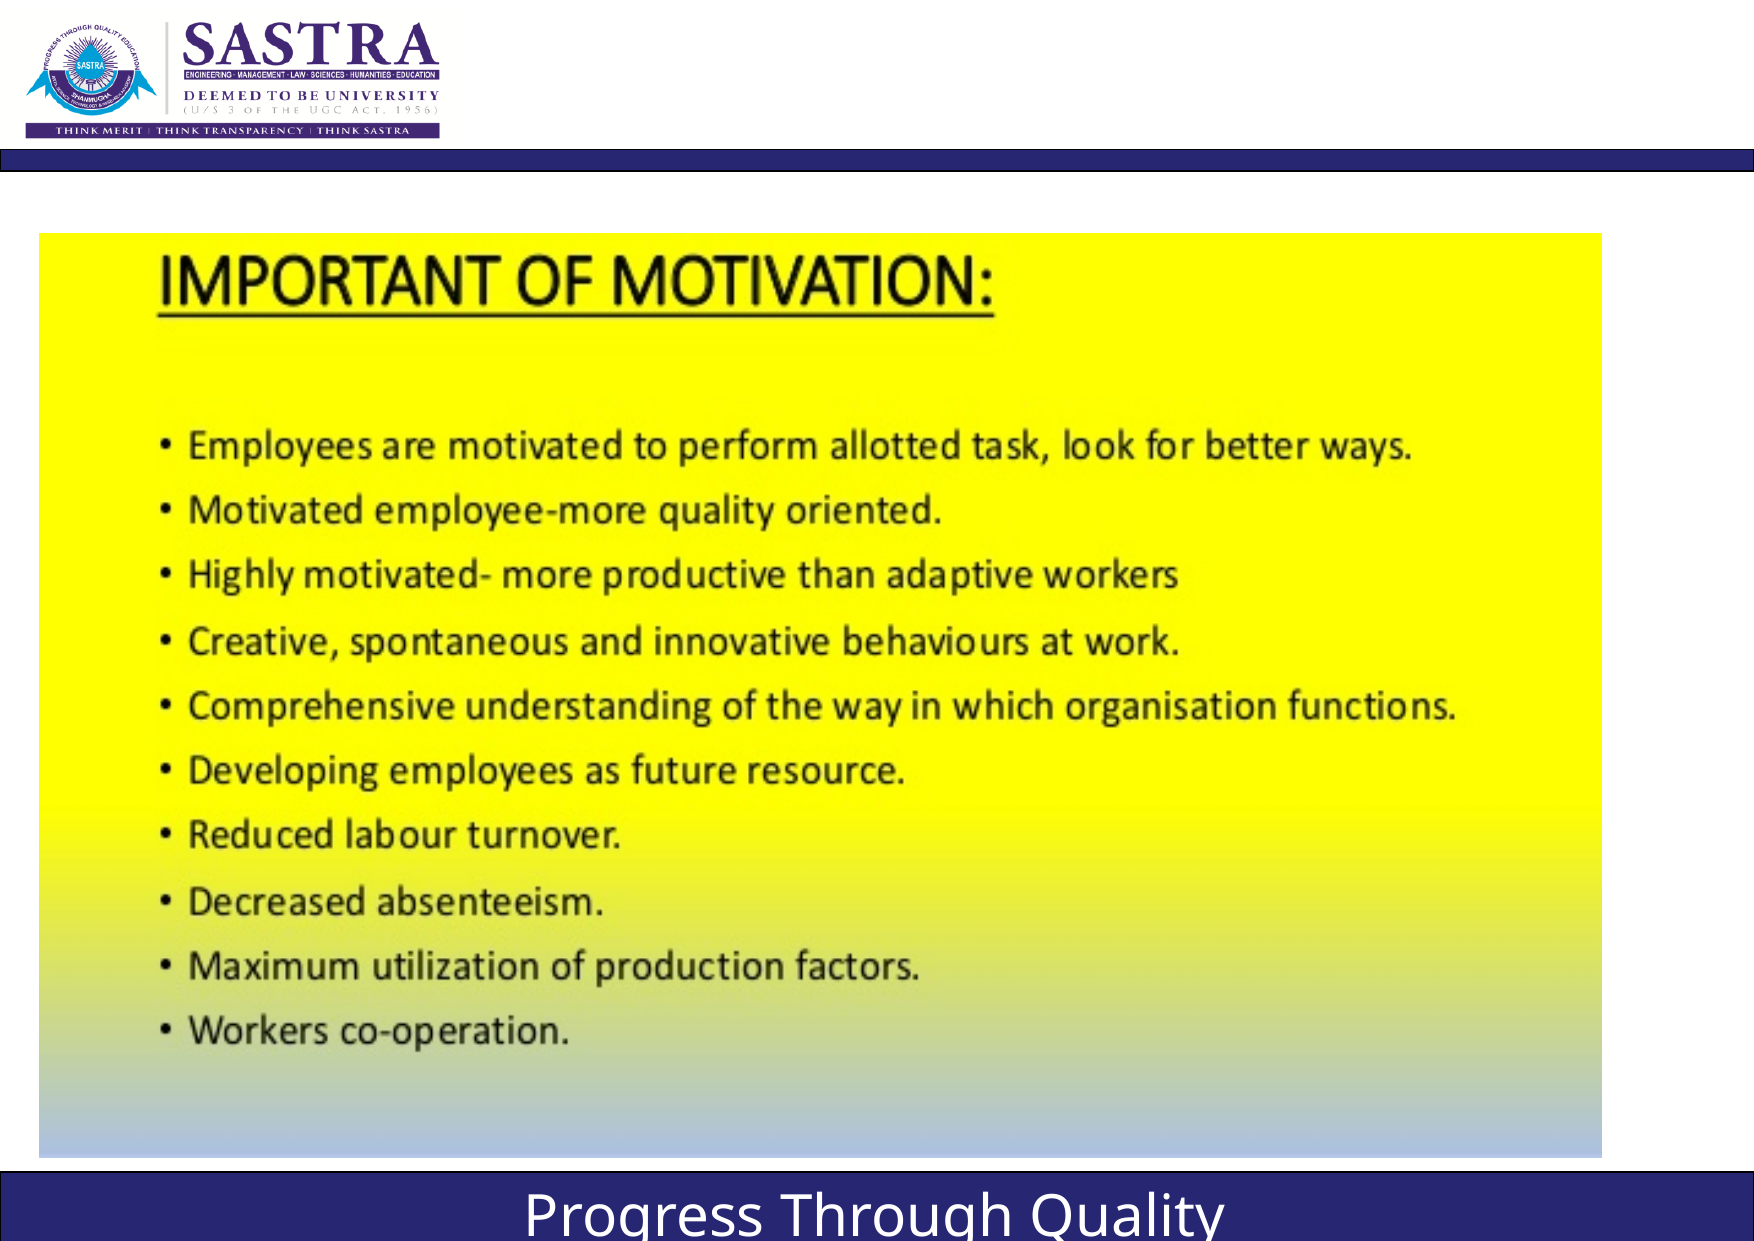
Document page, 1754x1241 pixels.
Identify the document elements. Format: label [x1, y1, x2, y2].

picture [0, 13, 465, 146]
picture [39, 233, 1603, 1158]
